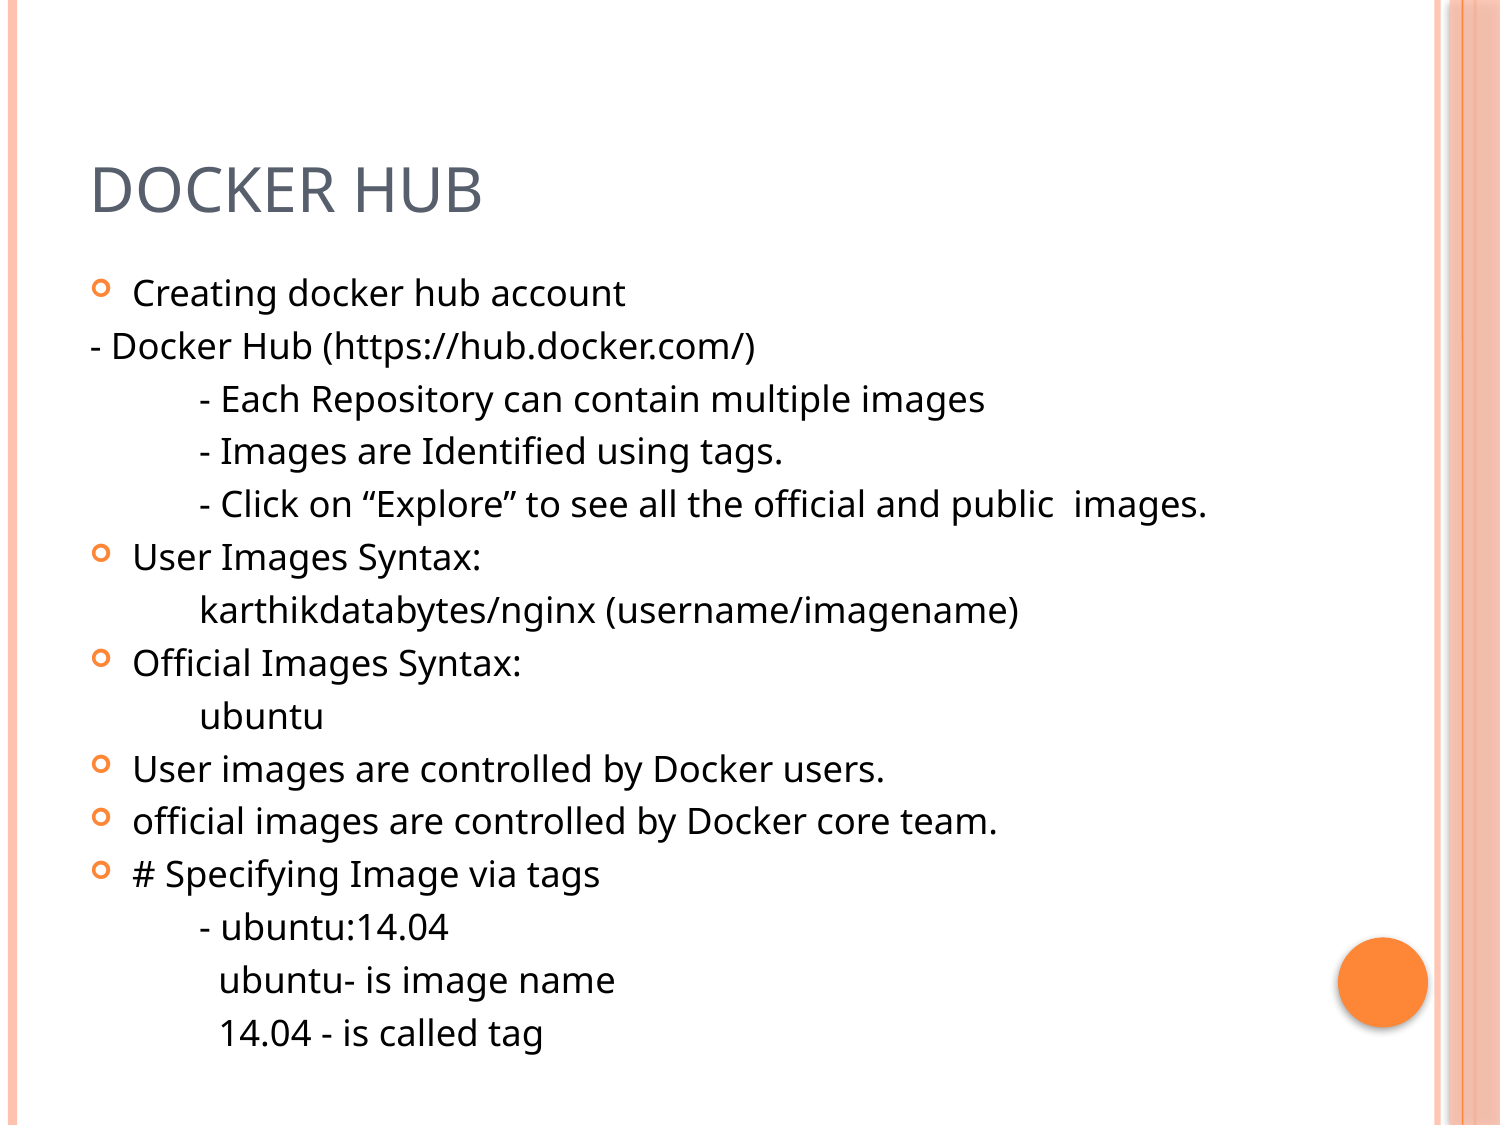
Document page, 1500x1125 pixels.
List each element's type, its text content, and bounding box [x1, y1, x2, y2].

list Creating docker hub account - Docker Hub (https://hub.docker.com/) - Each Repository can contain multiple images - Images are Identified using tags. - Click on “Explore” to see all the official and public images. User Images Syntax: karthikdatabytes/nginx (username/imagename) Official Images Syntax: ubuntu User images are controlled by Docker users. official images are controlled by Docker core team. # Specifying Image via tags - ubuntu:14.04 ubuntu- is image name 14.04 - is called tag [75, 262, 1300, 1062]
title Docker Hub [75, 45, 1300, 233]
